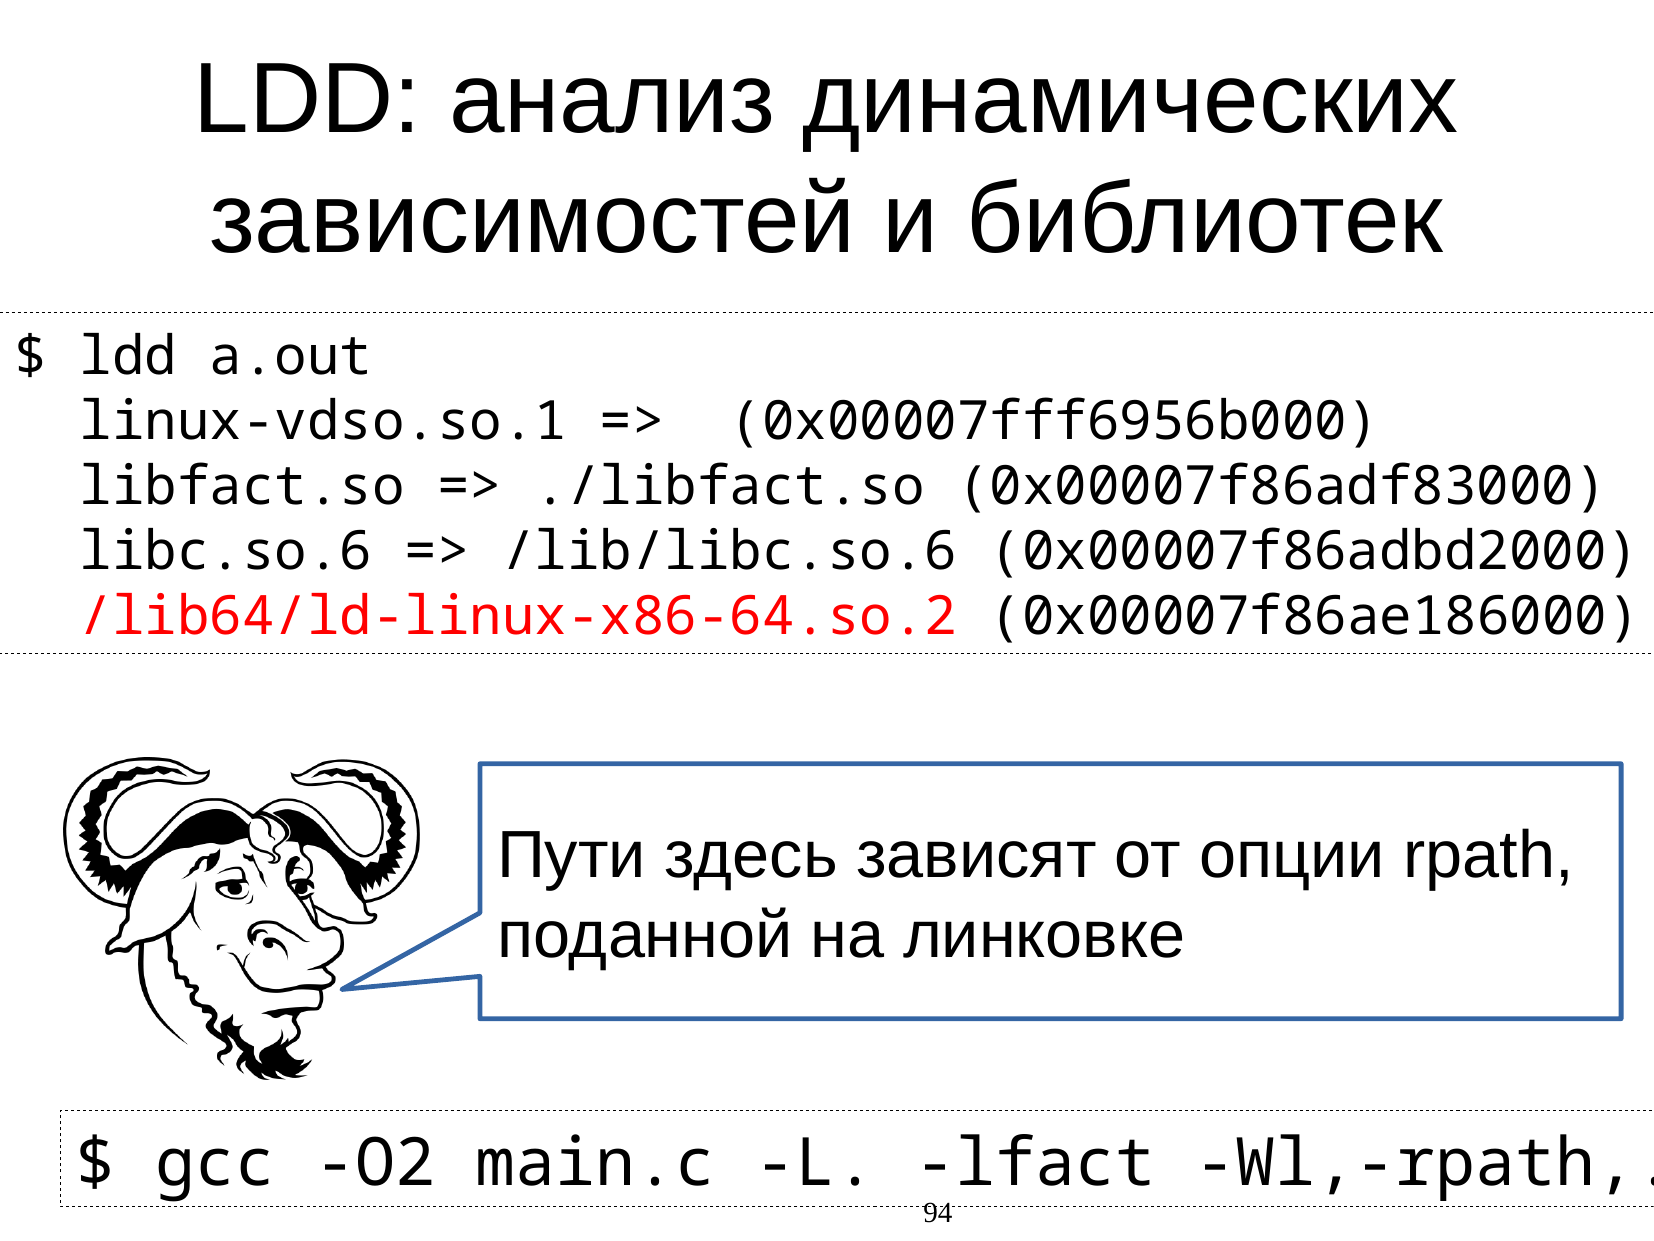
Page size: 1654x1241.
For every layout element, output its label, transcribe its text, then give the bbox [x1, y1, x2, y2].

text_box $ gcc -O2 main.c -L. -lfact -Wl,-rpath,. [60, 1110, 1654, 1207]
picture [62, 757, 420, 1080]
title LDD: анализ динамических зависимостей и библиотек [82, 40, 1571, 265]
slide_number 94 [567, 1193, 953, 1241]
text_box Пути здесь зависят от опции rpath, поданной на линковке [420, 763, 1622, 1019]
text_box $ ldd a.out linux-vdso.so.1 => (0x00007fff6956b000) libfact.so => ./libfact.so (0x00007f86adf83000) libc.so.6 => /lib/libc.so.6 (0x00007f86adbd2000) /lib64/ld-linux-x86-64.so.2 (0x00007f86ae186000) [0, 312, 1654, 654]
